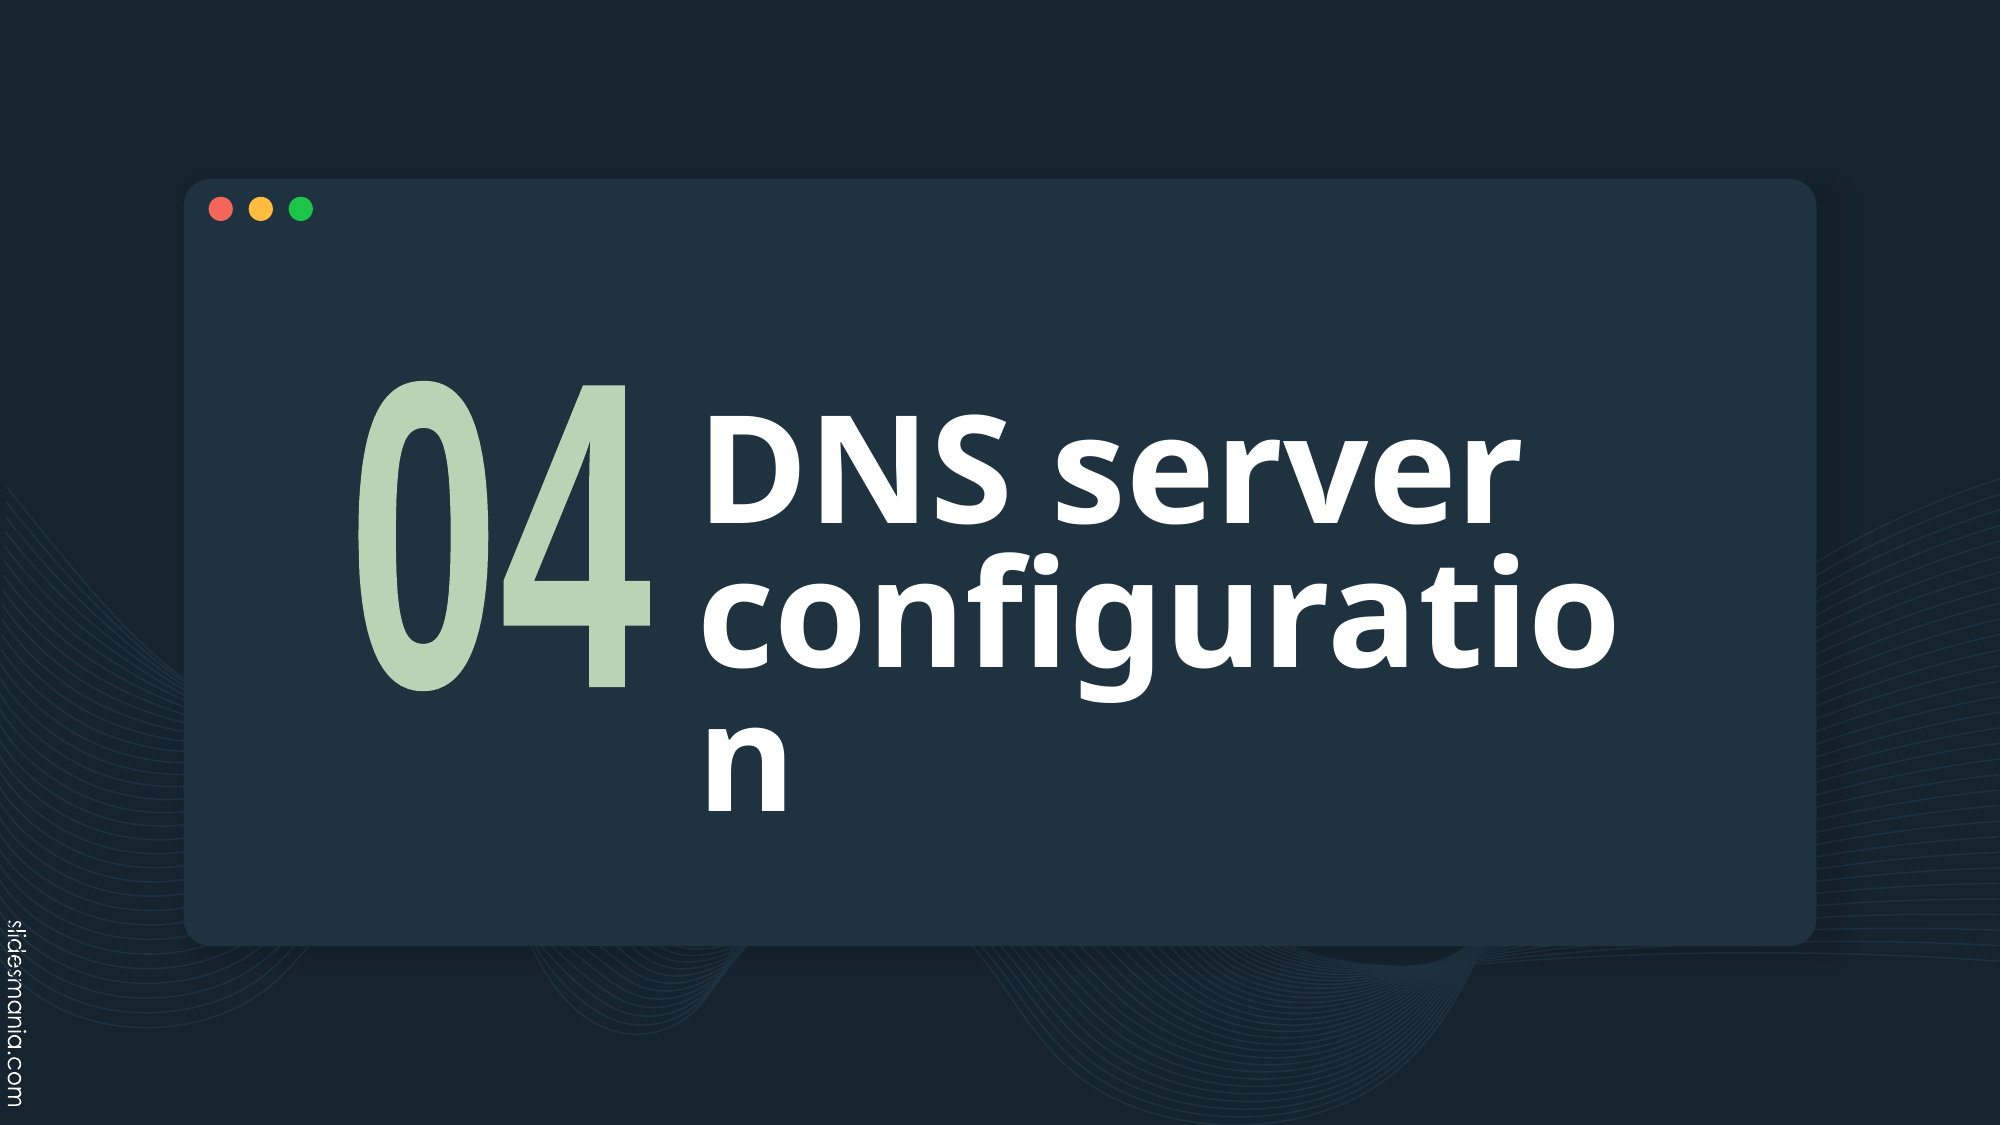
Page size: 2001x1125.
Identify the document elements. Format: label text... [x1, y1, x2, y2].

title DNS server configuration [677, 388, 1714, 712]
